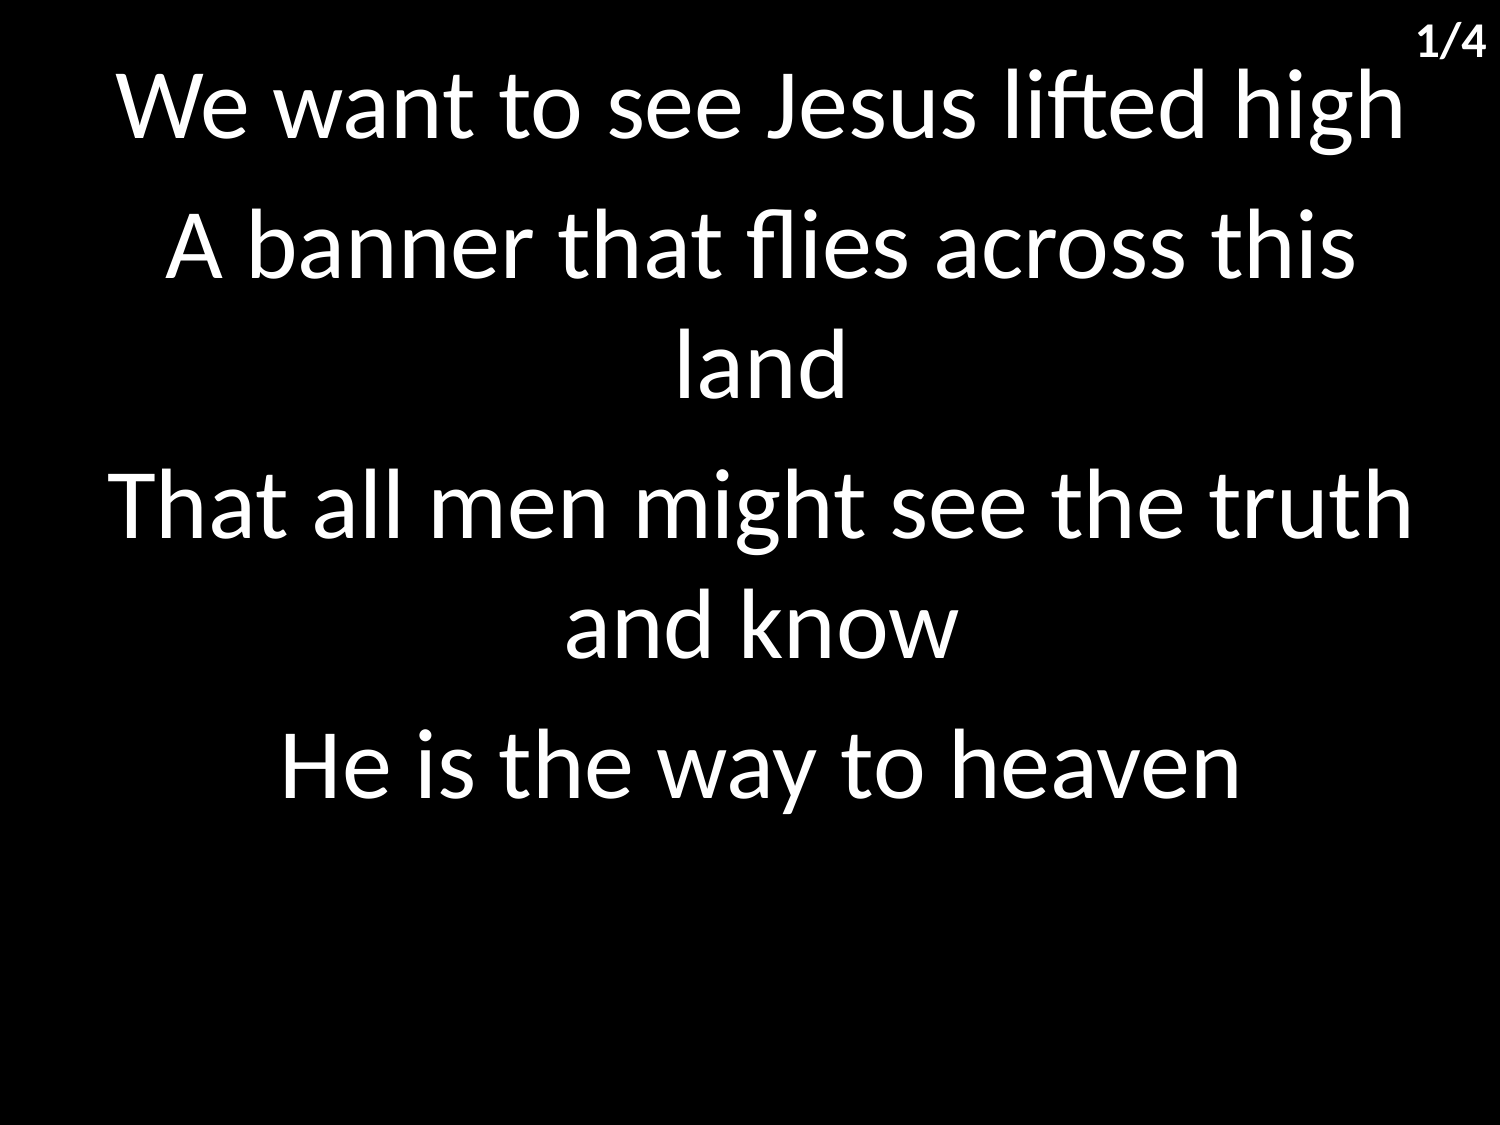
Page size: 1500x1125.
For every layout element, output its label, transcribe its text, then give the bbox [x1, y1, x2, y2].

text_box 1/4 [1399, 0, 1500, 75]
subtitle We want to see Jesus lifted high A banner that flies across this land That all men might see the truth and know He is the way to heaven [53, 30, 1471, 1094]
